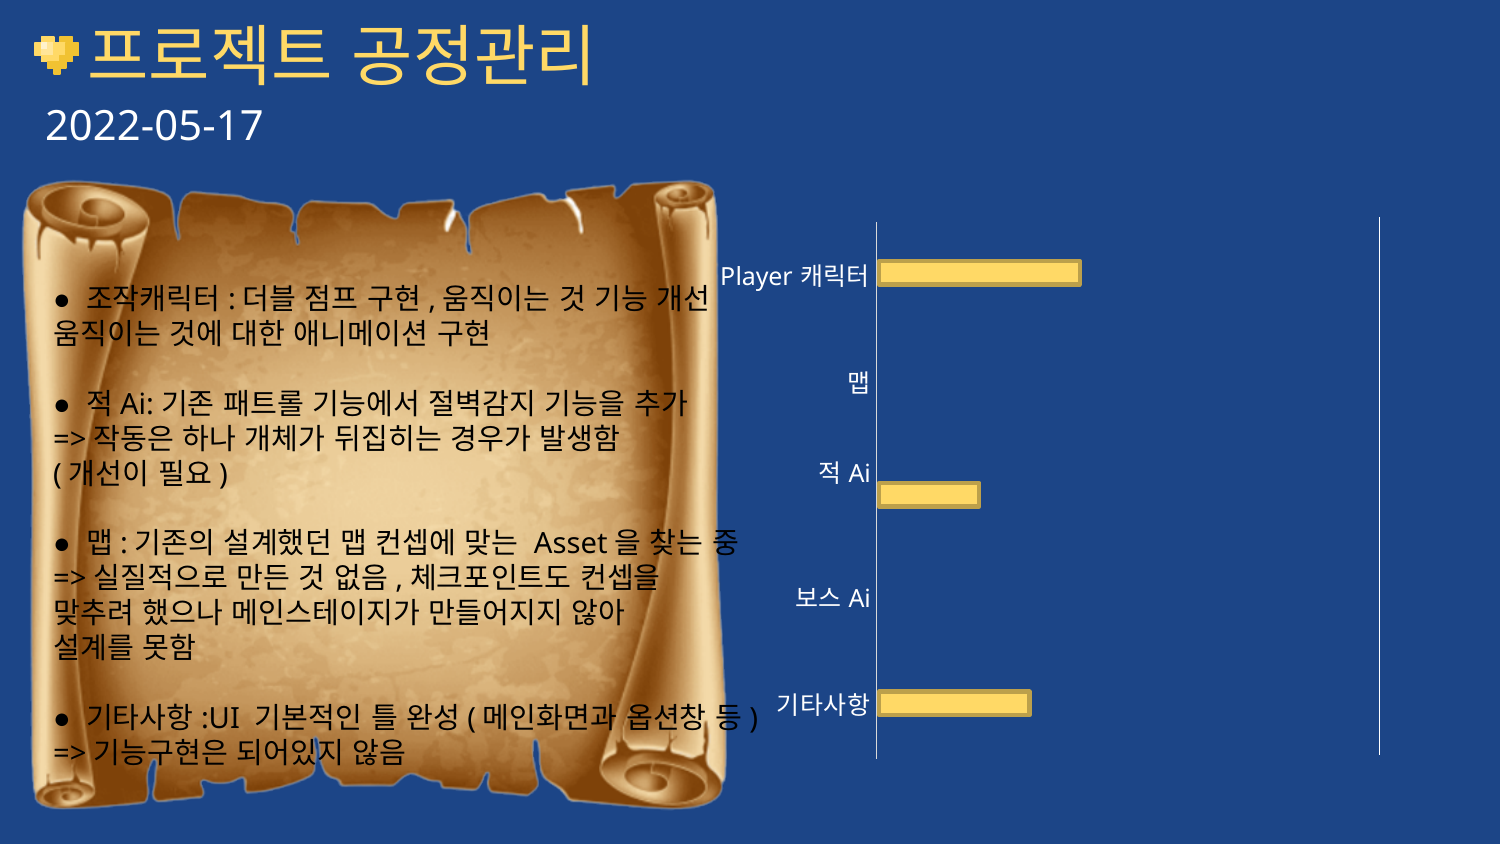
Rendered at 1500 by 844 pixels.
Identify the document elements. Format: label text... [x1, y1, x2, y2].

chart [697, 203, 1500, 787]
picture [13, 165, 747, 825]
text_box 2022-05-17 [30, 91, 279, 157]
title 프로젝트 공정관리 [72, 14, 762, 109]
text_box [34, 36, 79, 75]
